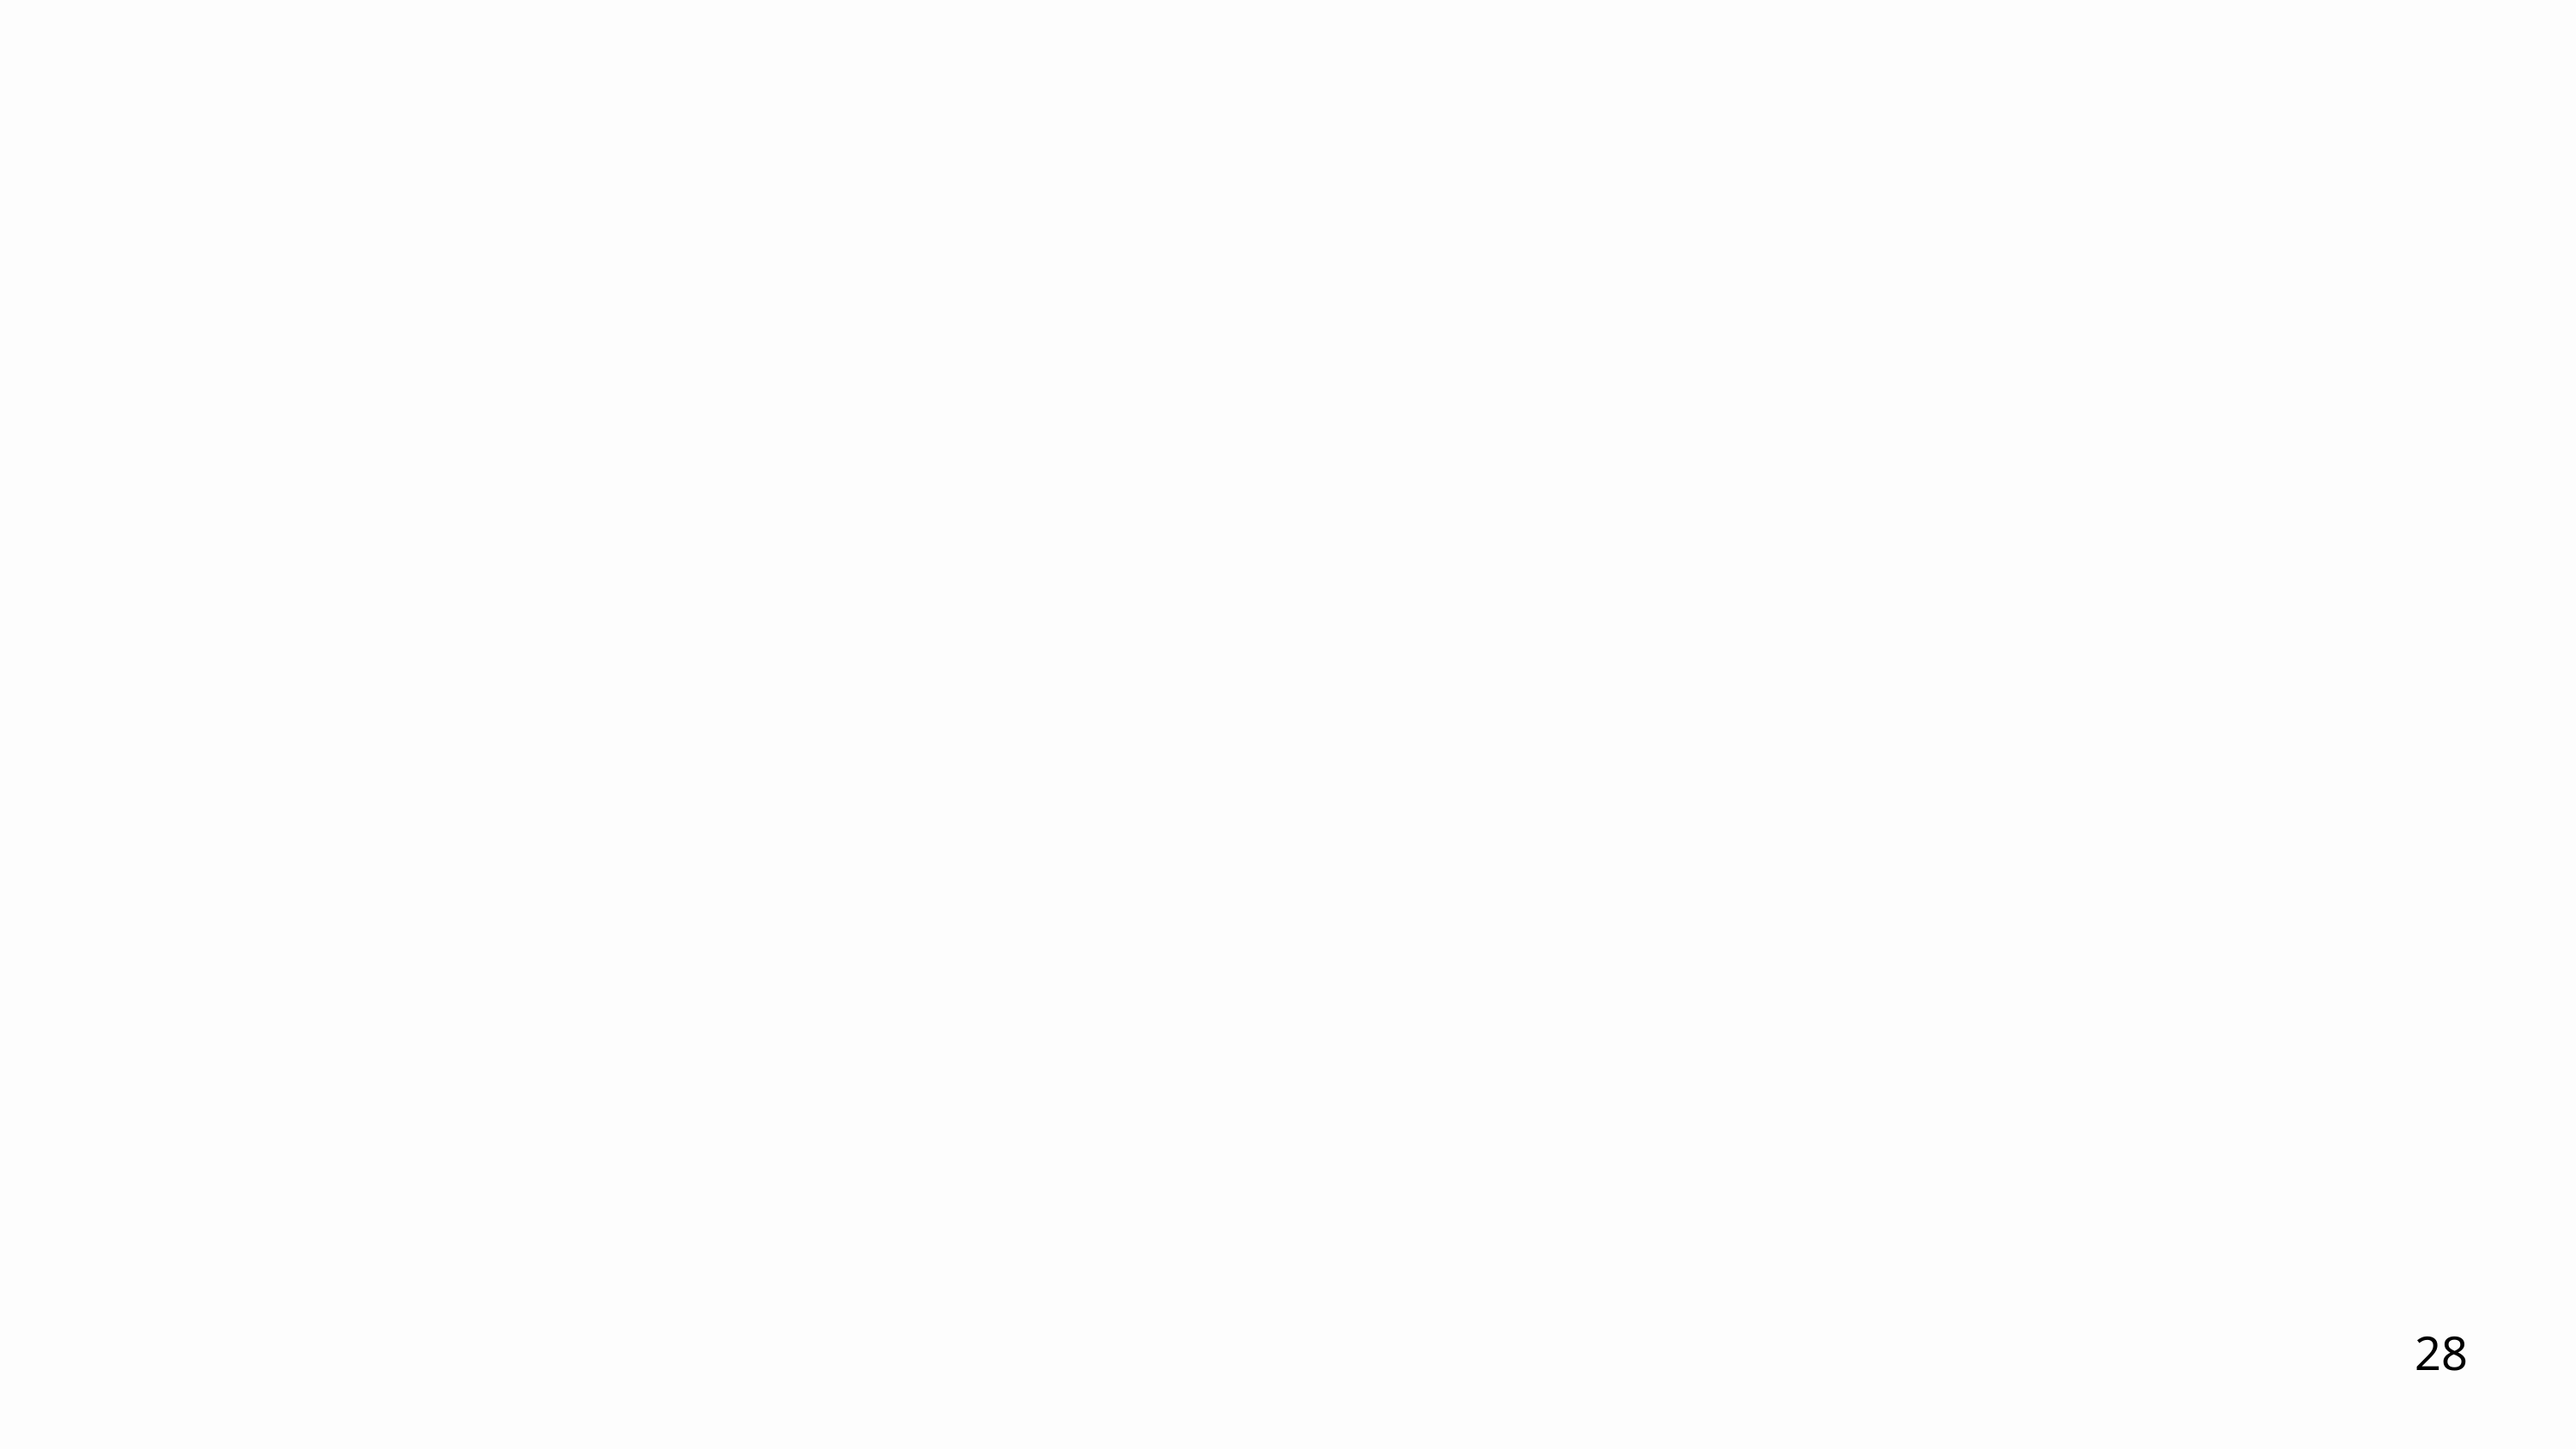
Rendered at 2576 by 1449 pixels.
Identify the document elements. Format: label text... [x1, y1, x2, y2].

text_box 28 [2415, 1314, 2469, 1379]
